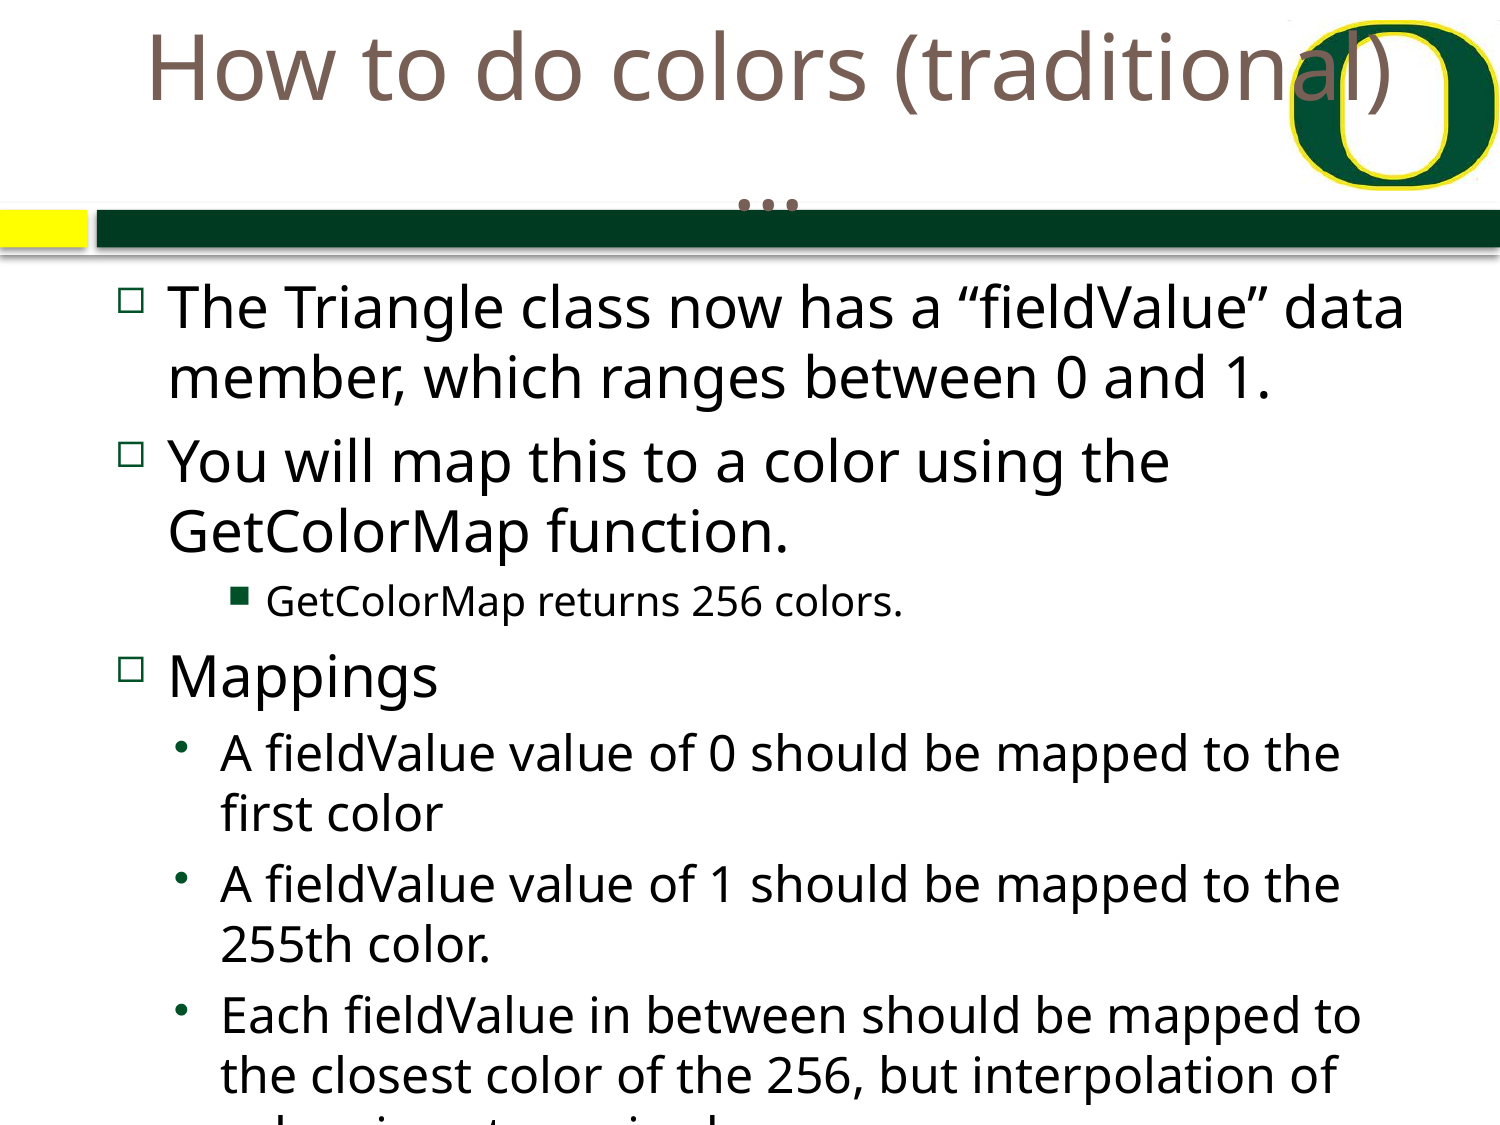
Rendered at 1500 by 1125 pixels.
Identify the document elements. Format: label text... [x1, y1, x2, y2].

title How to do colors (traditional)… [100, 37, 1438, 200]
picture [1287, 20, 1500, 191]
list The Triangle class now has a “fieldValue” data member, which ranges between 0 and 1. You will map this to a color using the GetColorMap function. GetColorMap returns 256 colors. Mappings A fieldValue value of 0 should be mapped to the first color A fieldValue value of 1 should be mapped to the 255th color. Each fieldValue in between should be mapped to the closest color of the 256, but interpolation of colors is not required. [100, 262, 1438, 1000]
